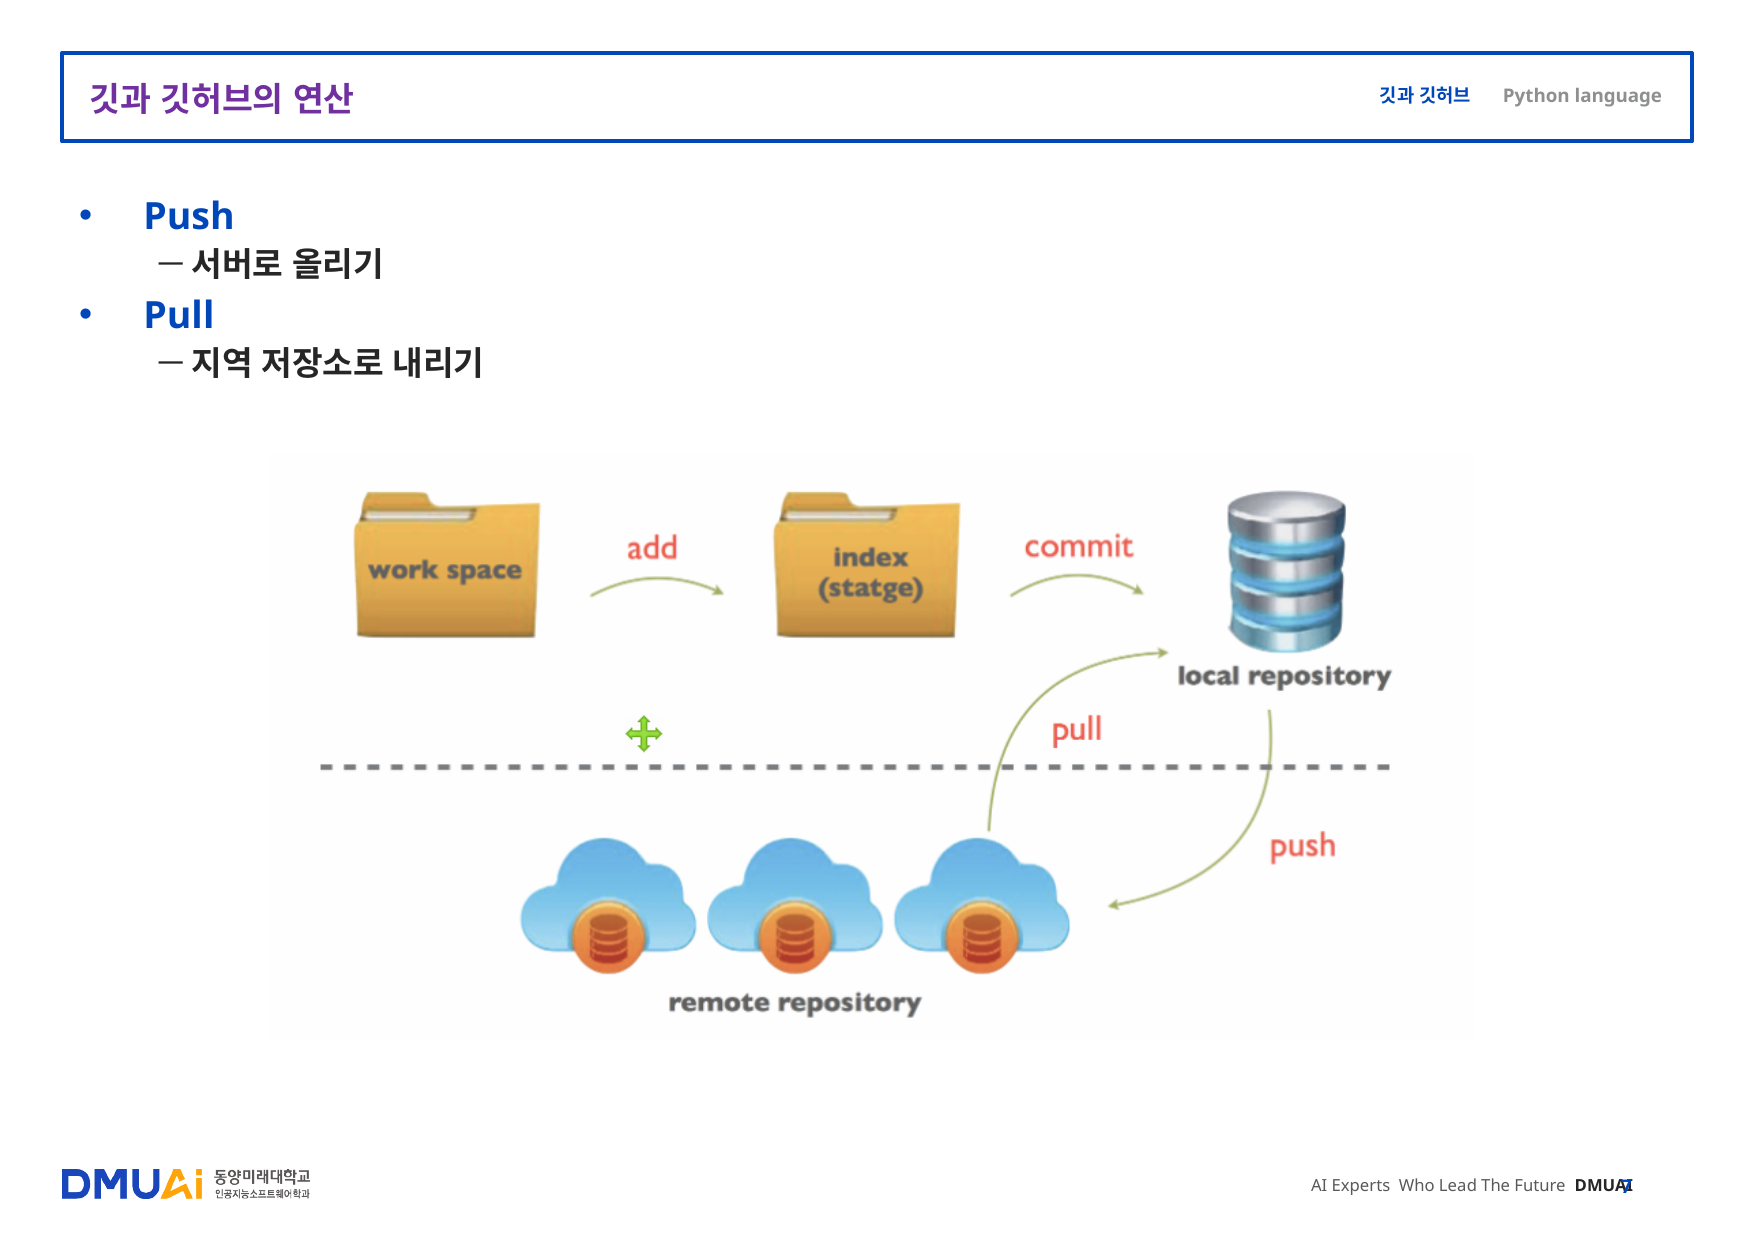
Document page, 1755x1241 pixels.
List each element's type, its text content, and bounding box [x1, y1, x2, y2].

list Push 서버로 올리기 Pull 지역 저장소로 내리기 [62, 183, 1681, 1140]
title 깃과 깃허브의 연산 [72, 69, 1586, 128]
picture [269, 454, 1474, 1042]
picture [62, 1169, 310, 1199]
